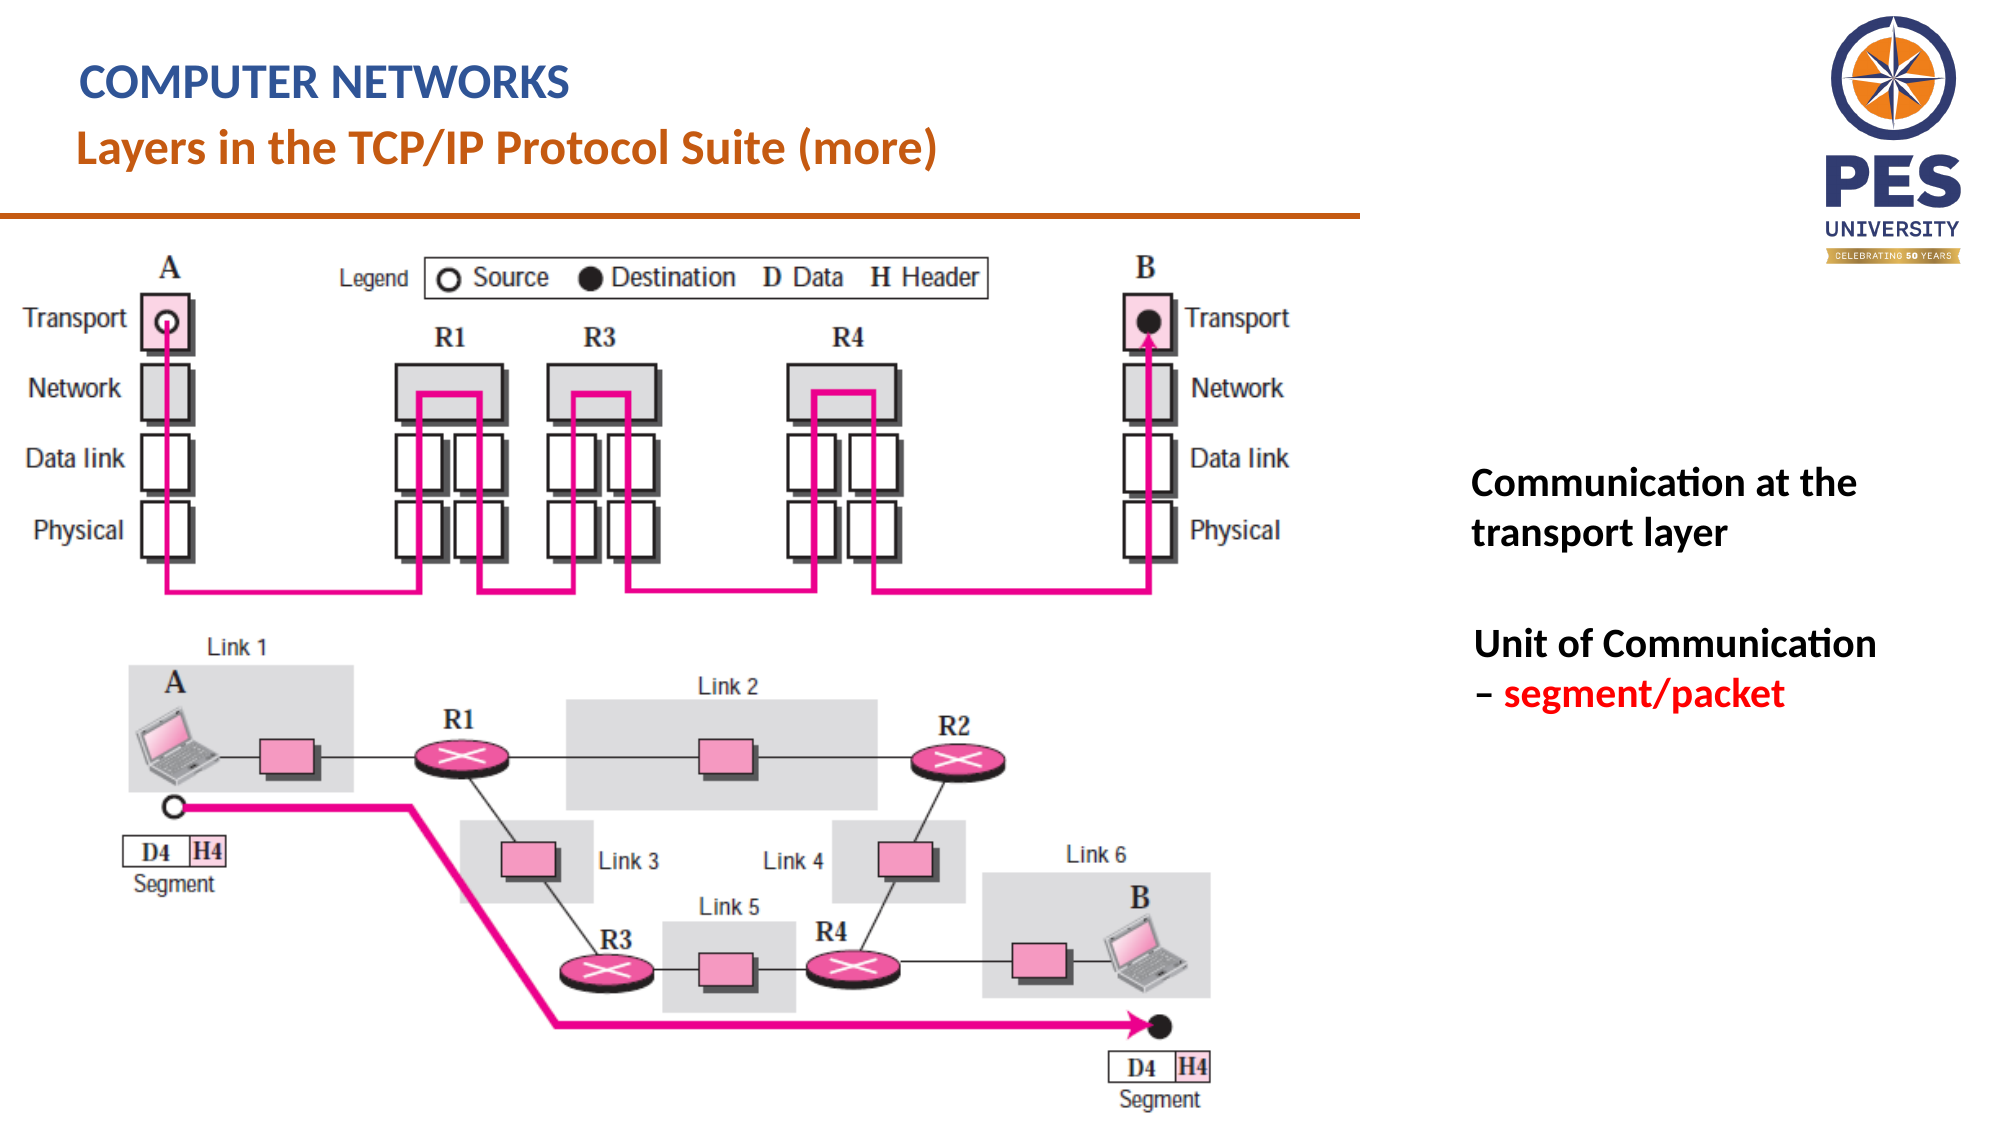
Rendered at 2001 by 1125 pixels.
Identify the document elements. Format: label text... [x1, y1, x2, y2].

picture [18, 236, 1323, 1117]
text_box COMPUTER NETWORKS [64, 41, 1295, 106]
text_box Unit of Communication – segment/packet [1458, 608, 1908, 724]
text_box Communication at the transport layer [1456, 447, 1906, 563]
text_box Layers in the TCP/IP Protocol Suite (more) [60, 106, 1374, 182]
picture [1826, 16, 1961, 264]
